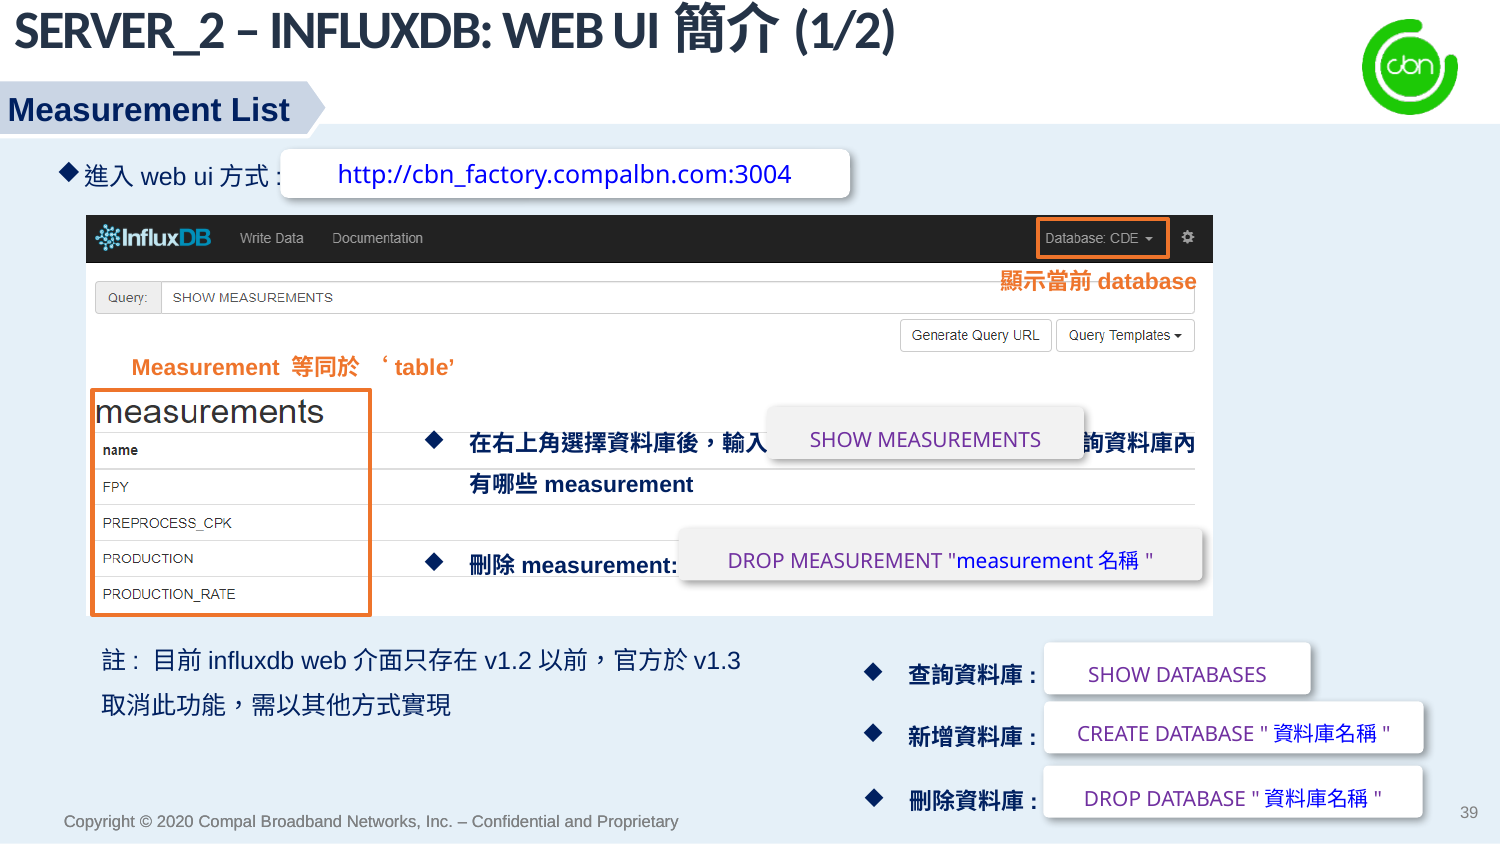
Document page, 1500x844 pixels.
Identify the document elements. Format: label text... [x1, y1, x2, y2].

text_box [846, 639, 1424, 818]
text_box http://cbn_factory.compalbn.com:3004 [278, 147, 853, 200]
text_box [86, 214, 1221, 616]
text_box server_2 – Influxdb: web ui簡介(1/2) [0, 0, 1375, 86]
text_box 註: 目前influxdb web介面只存在v1.2以前，官方於v1.3取消此功能，需以其他方式實現 [84, 621, 781, 727]
text_box 進入web ui方式: [41, 138, 496, 199]
picture [1362, 19, 1458, 115]
slide_number 39 [1418, 794, 1494, 830]
text_box Measurement List [0, 77, 330, 139]
